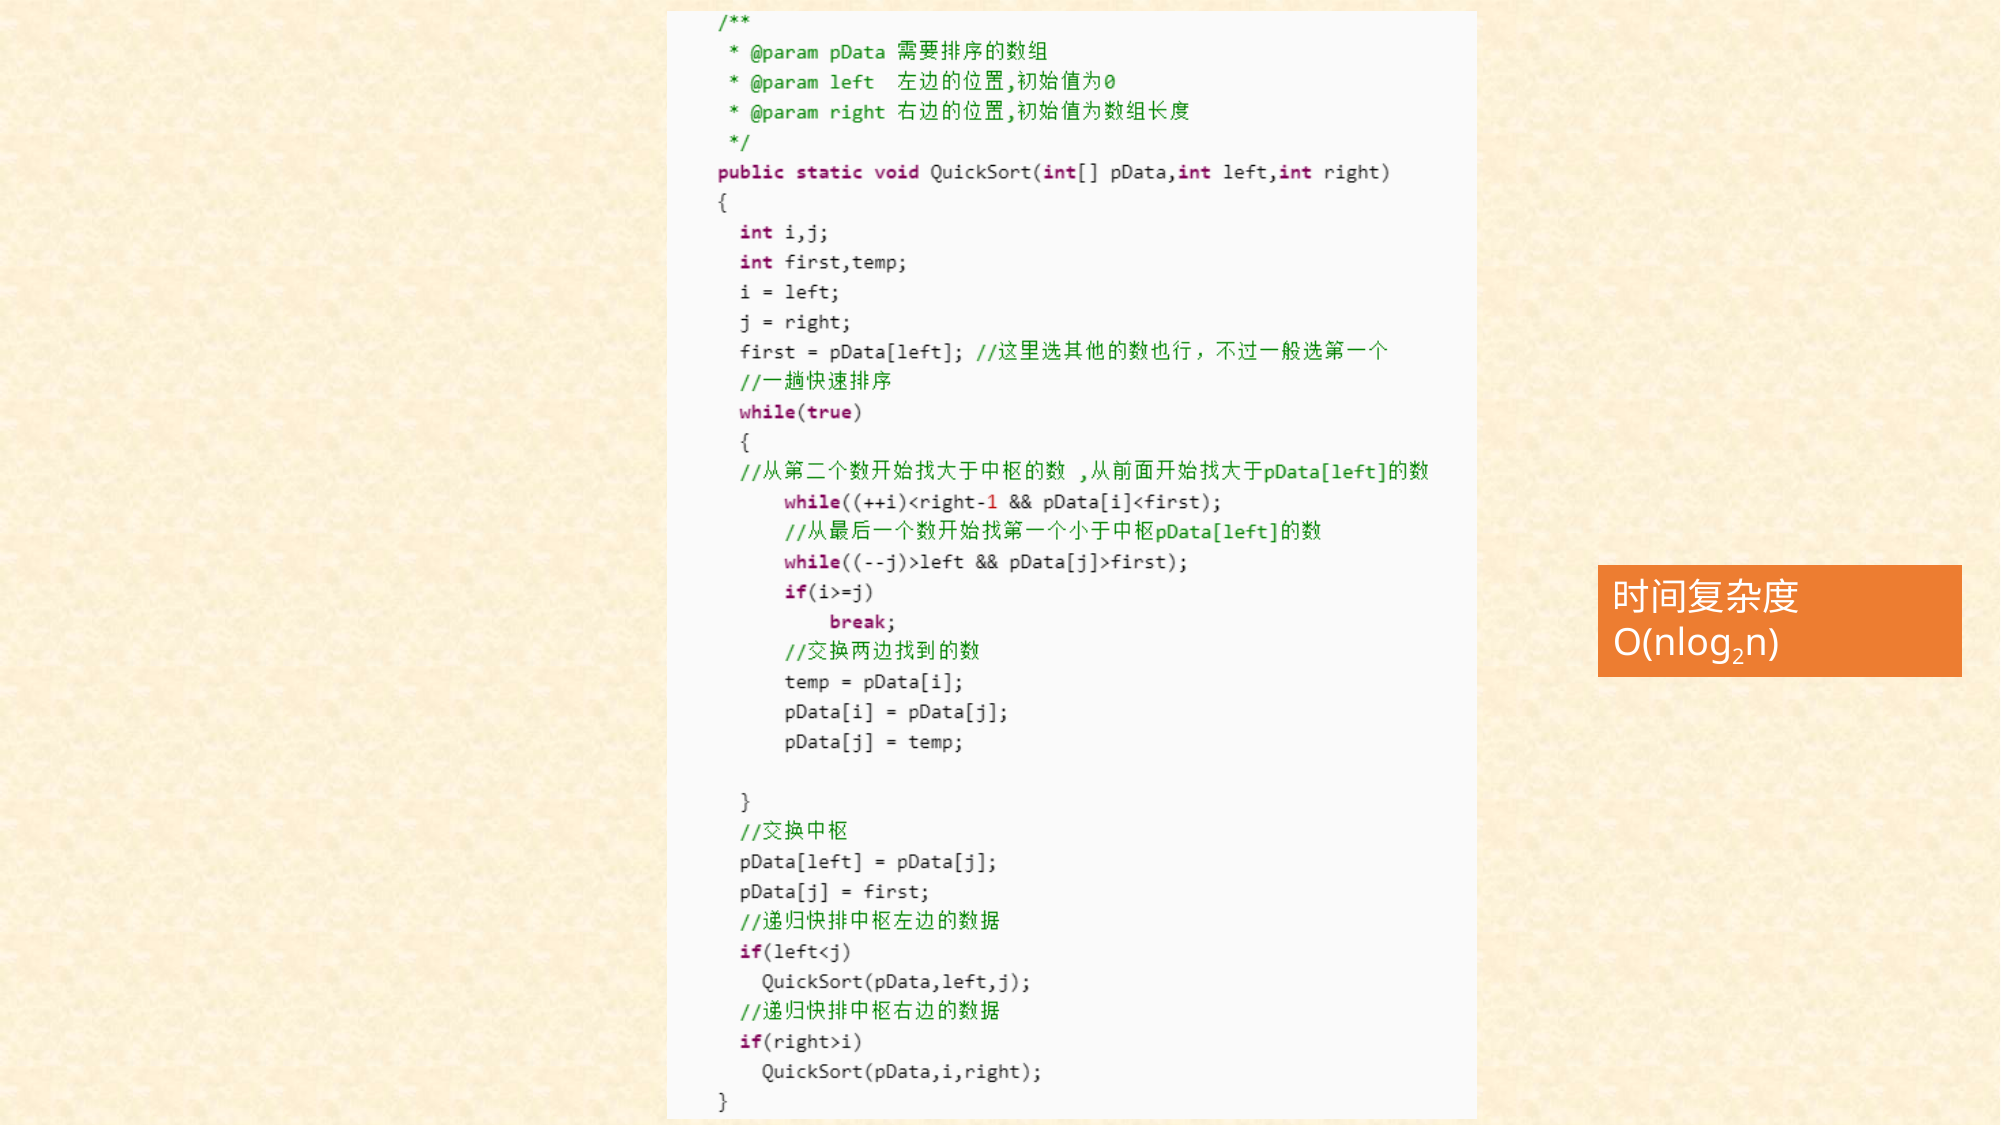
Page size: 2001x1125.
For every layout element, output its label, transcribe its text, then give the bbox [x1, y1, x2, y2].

picture [0, 0, 2001, 1125]
text_box 时间复杂度O(nlog2n) [1598, 565, 1962, 677]
